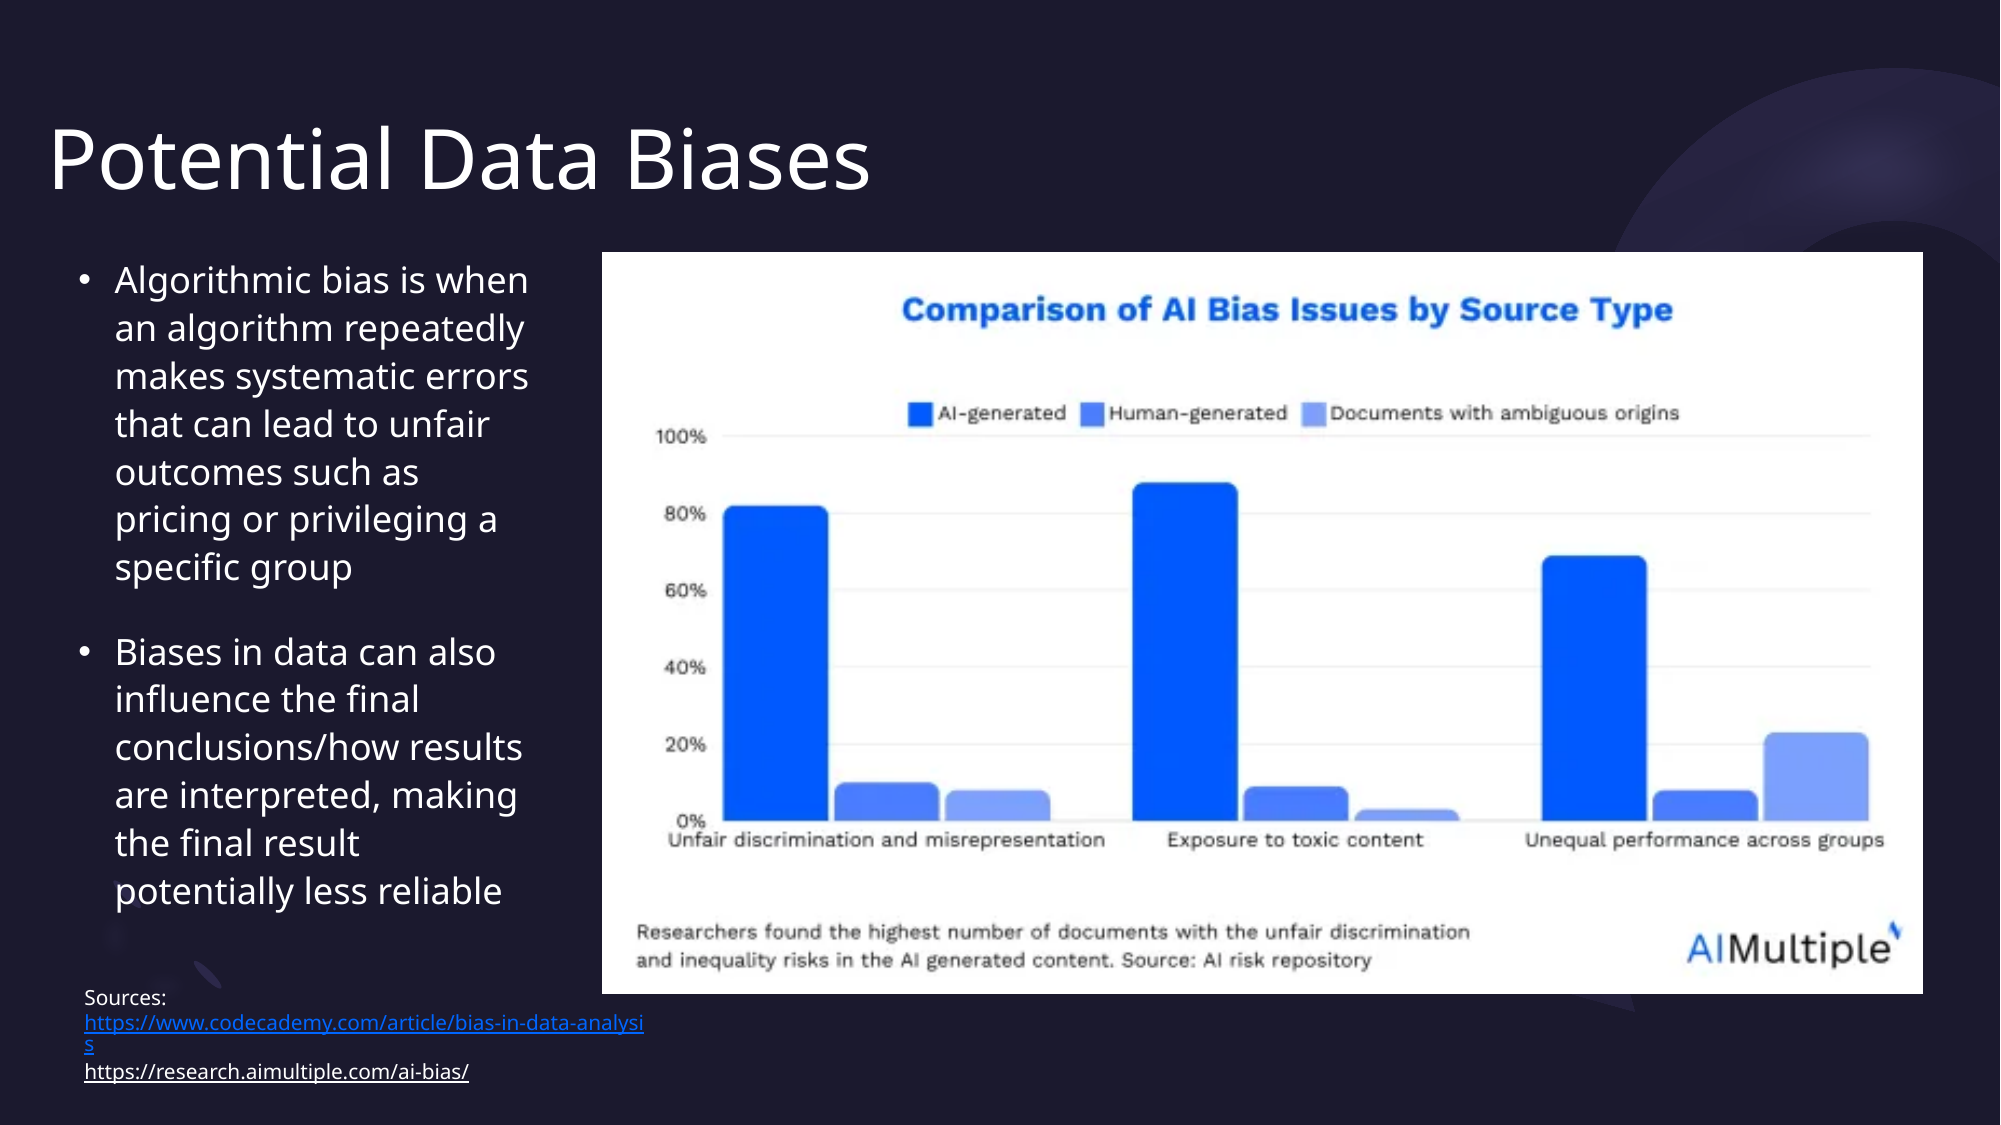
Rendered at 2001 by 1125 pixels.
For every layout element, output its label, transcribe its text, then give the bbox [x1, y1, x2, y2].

title Potential Data Biases [47, 117, 1354, 356]
picture [602, 252, 1923, 994]
list Algorithmic bias is when an algorithm repeatedly makes systematic errors that can lead to unfair outcomes such as pricing or privileging a specific group Biases in data can also influence the final conclusions/how results are interpreted, making the final result potentially less reliable [78, 172, 531, 953]
text_box Sources: https://www.codecademy.com/article/bias-in-data-analysis https://research.aimultiple.com/ai-bias/ [69, 977, 667, 1074]
